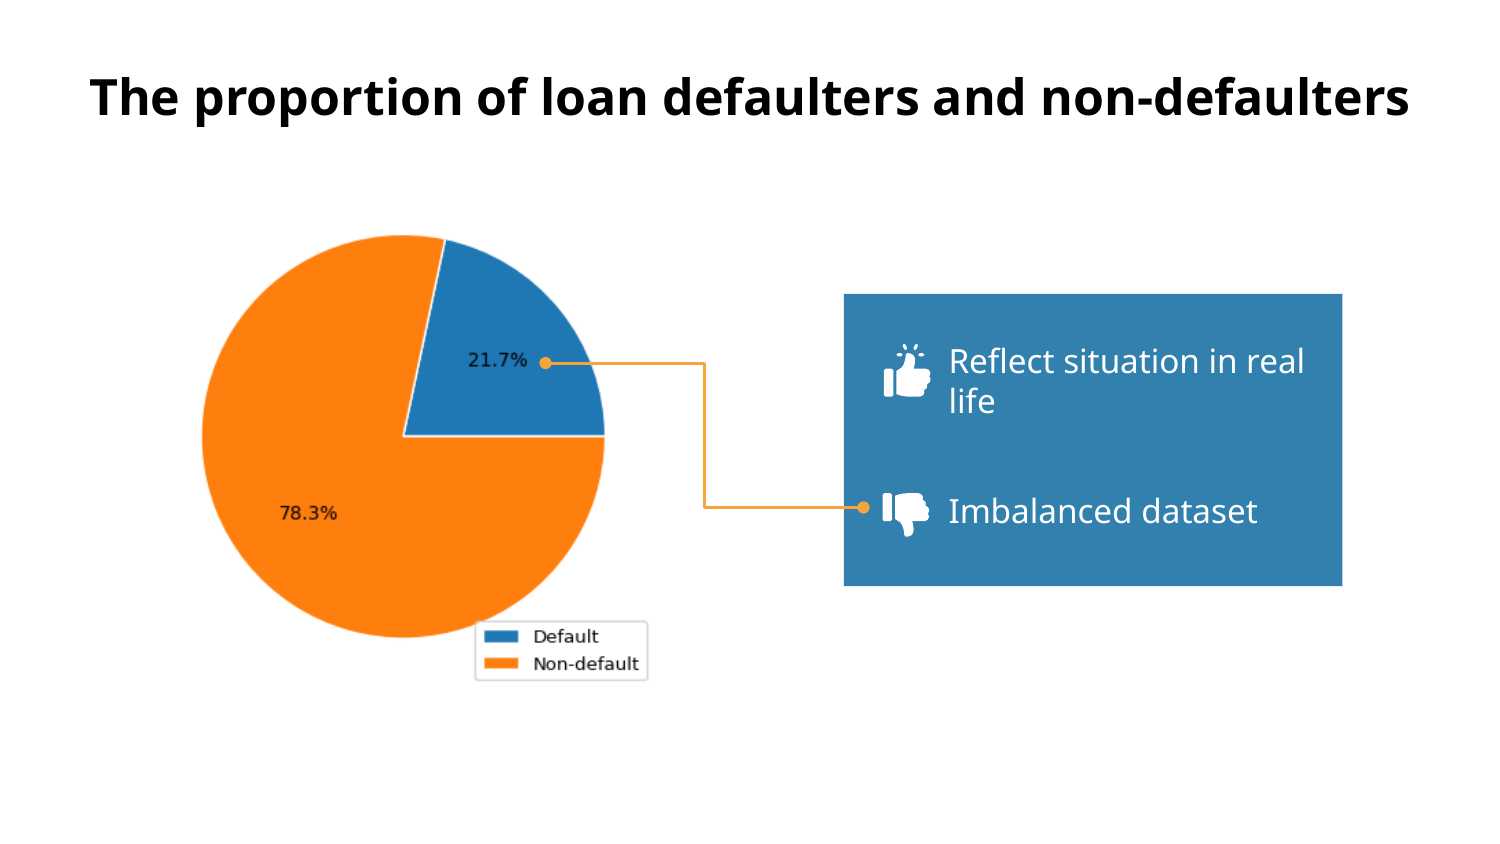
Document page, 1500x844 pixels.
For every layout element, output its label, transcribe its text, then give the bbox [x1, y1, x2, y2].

picture [137, 211, 669, 703]
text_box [882, 492, 931, 537]
text_box Reflect situation in real life [933, 336, 1324, 425]
text_box Imbalanced dataset [933, 466, 1324, 555]
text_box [883, 343, 932, 397]
text_box [843, 293, 1343, 587]
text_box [545, 362, 864, 508]
title The proportion of loan defaulters and non-defaulters [29, 50, 1471, 145]
